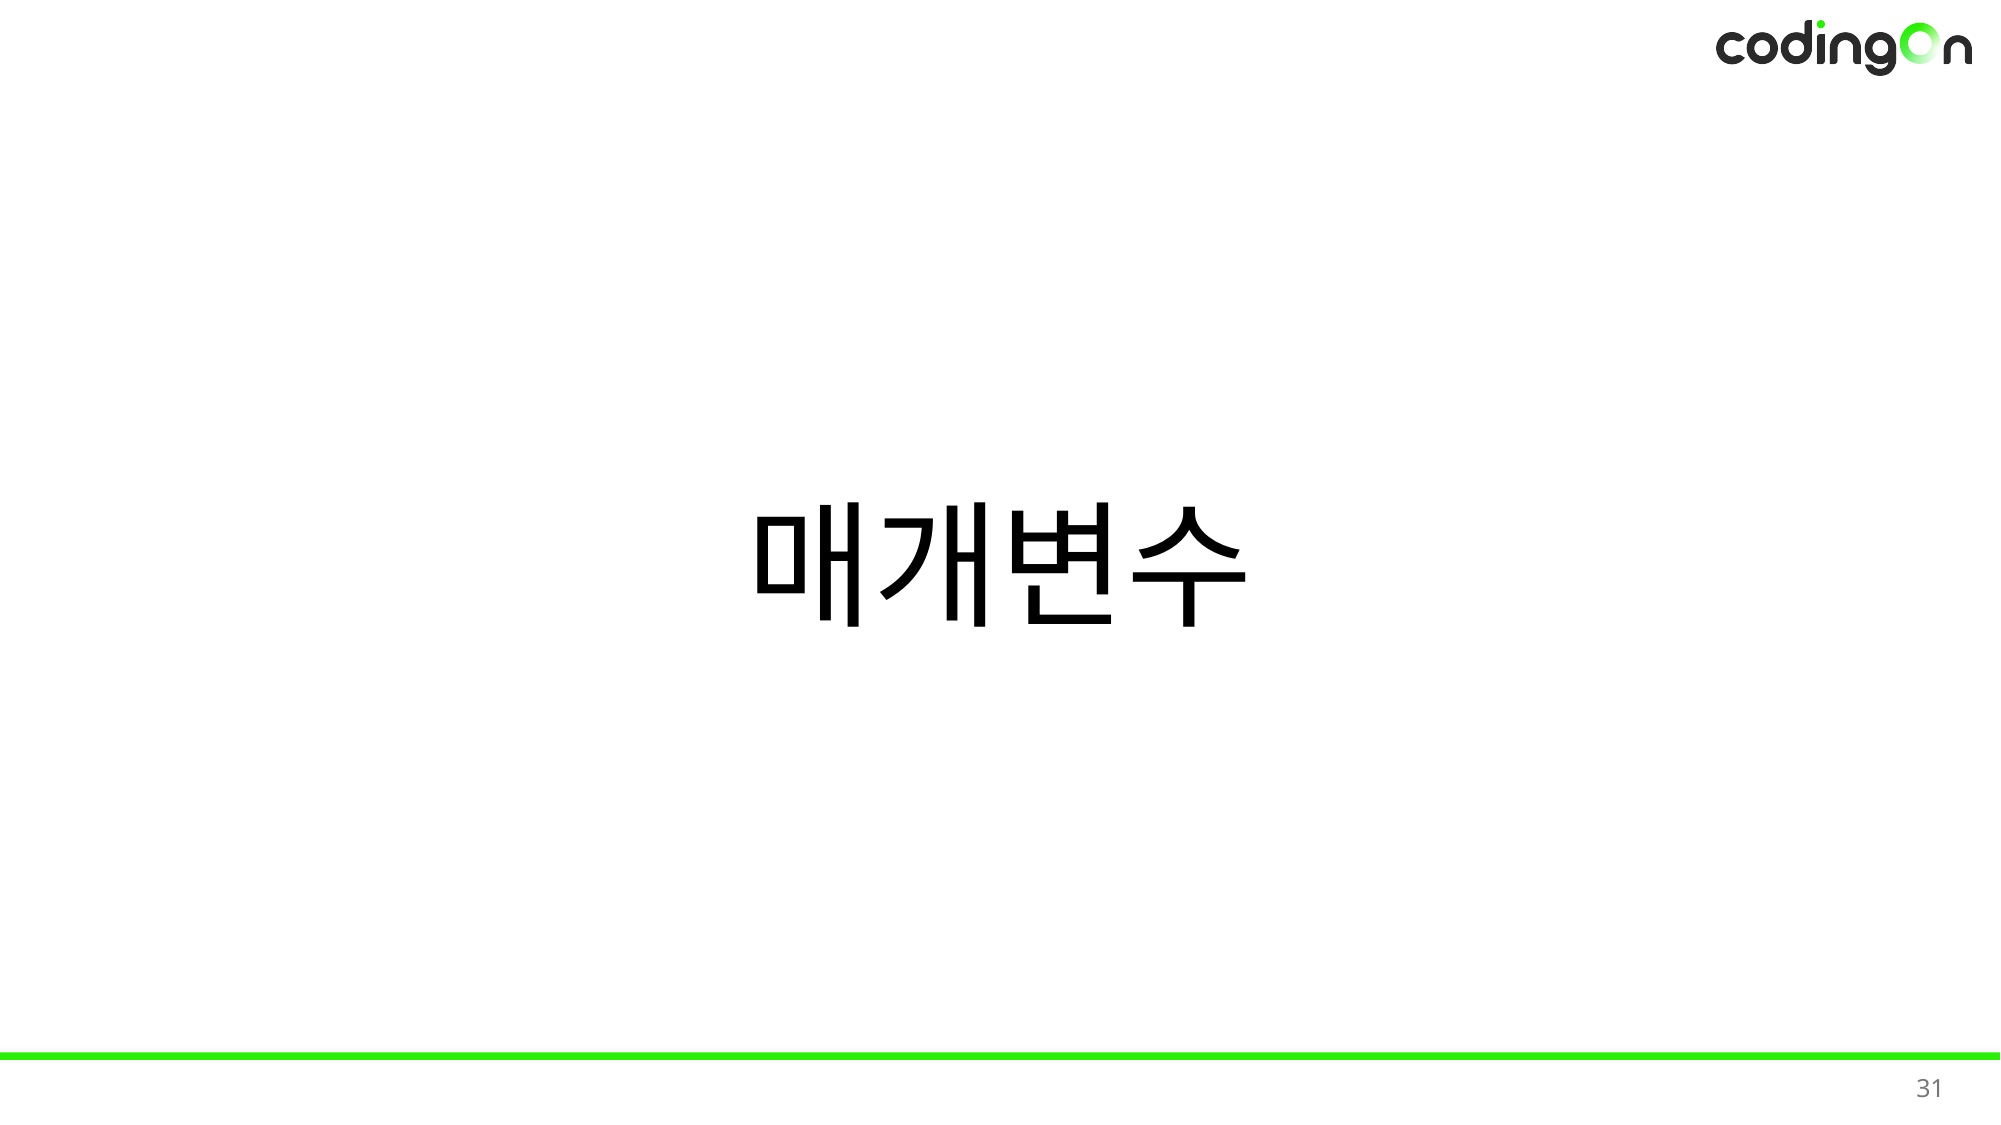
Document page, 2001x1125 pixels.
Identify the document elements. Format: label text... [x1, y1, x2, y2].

slide_number 31 [1509, 1059, 1960, 1120]
text_box 매개변수 [97, 471, 1903, 652]
picture [1716, 20, 1972, 76]
